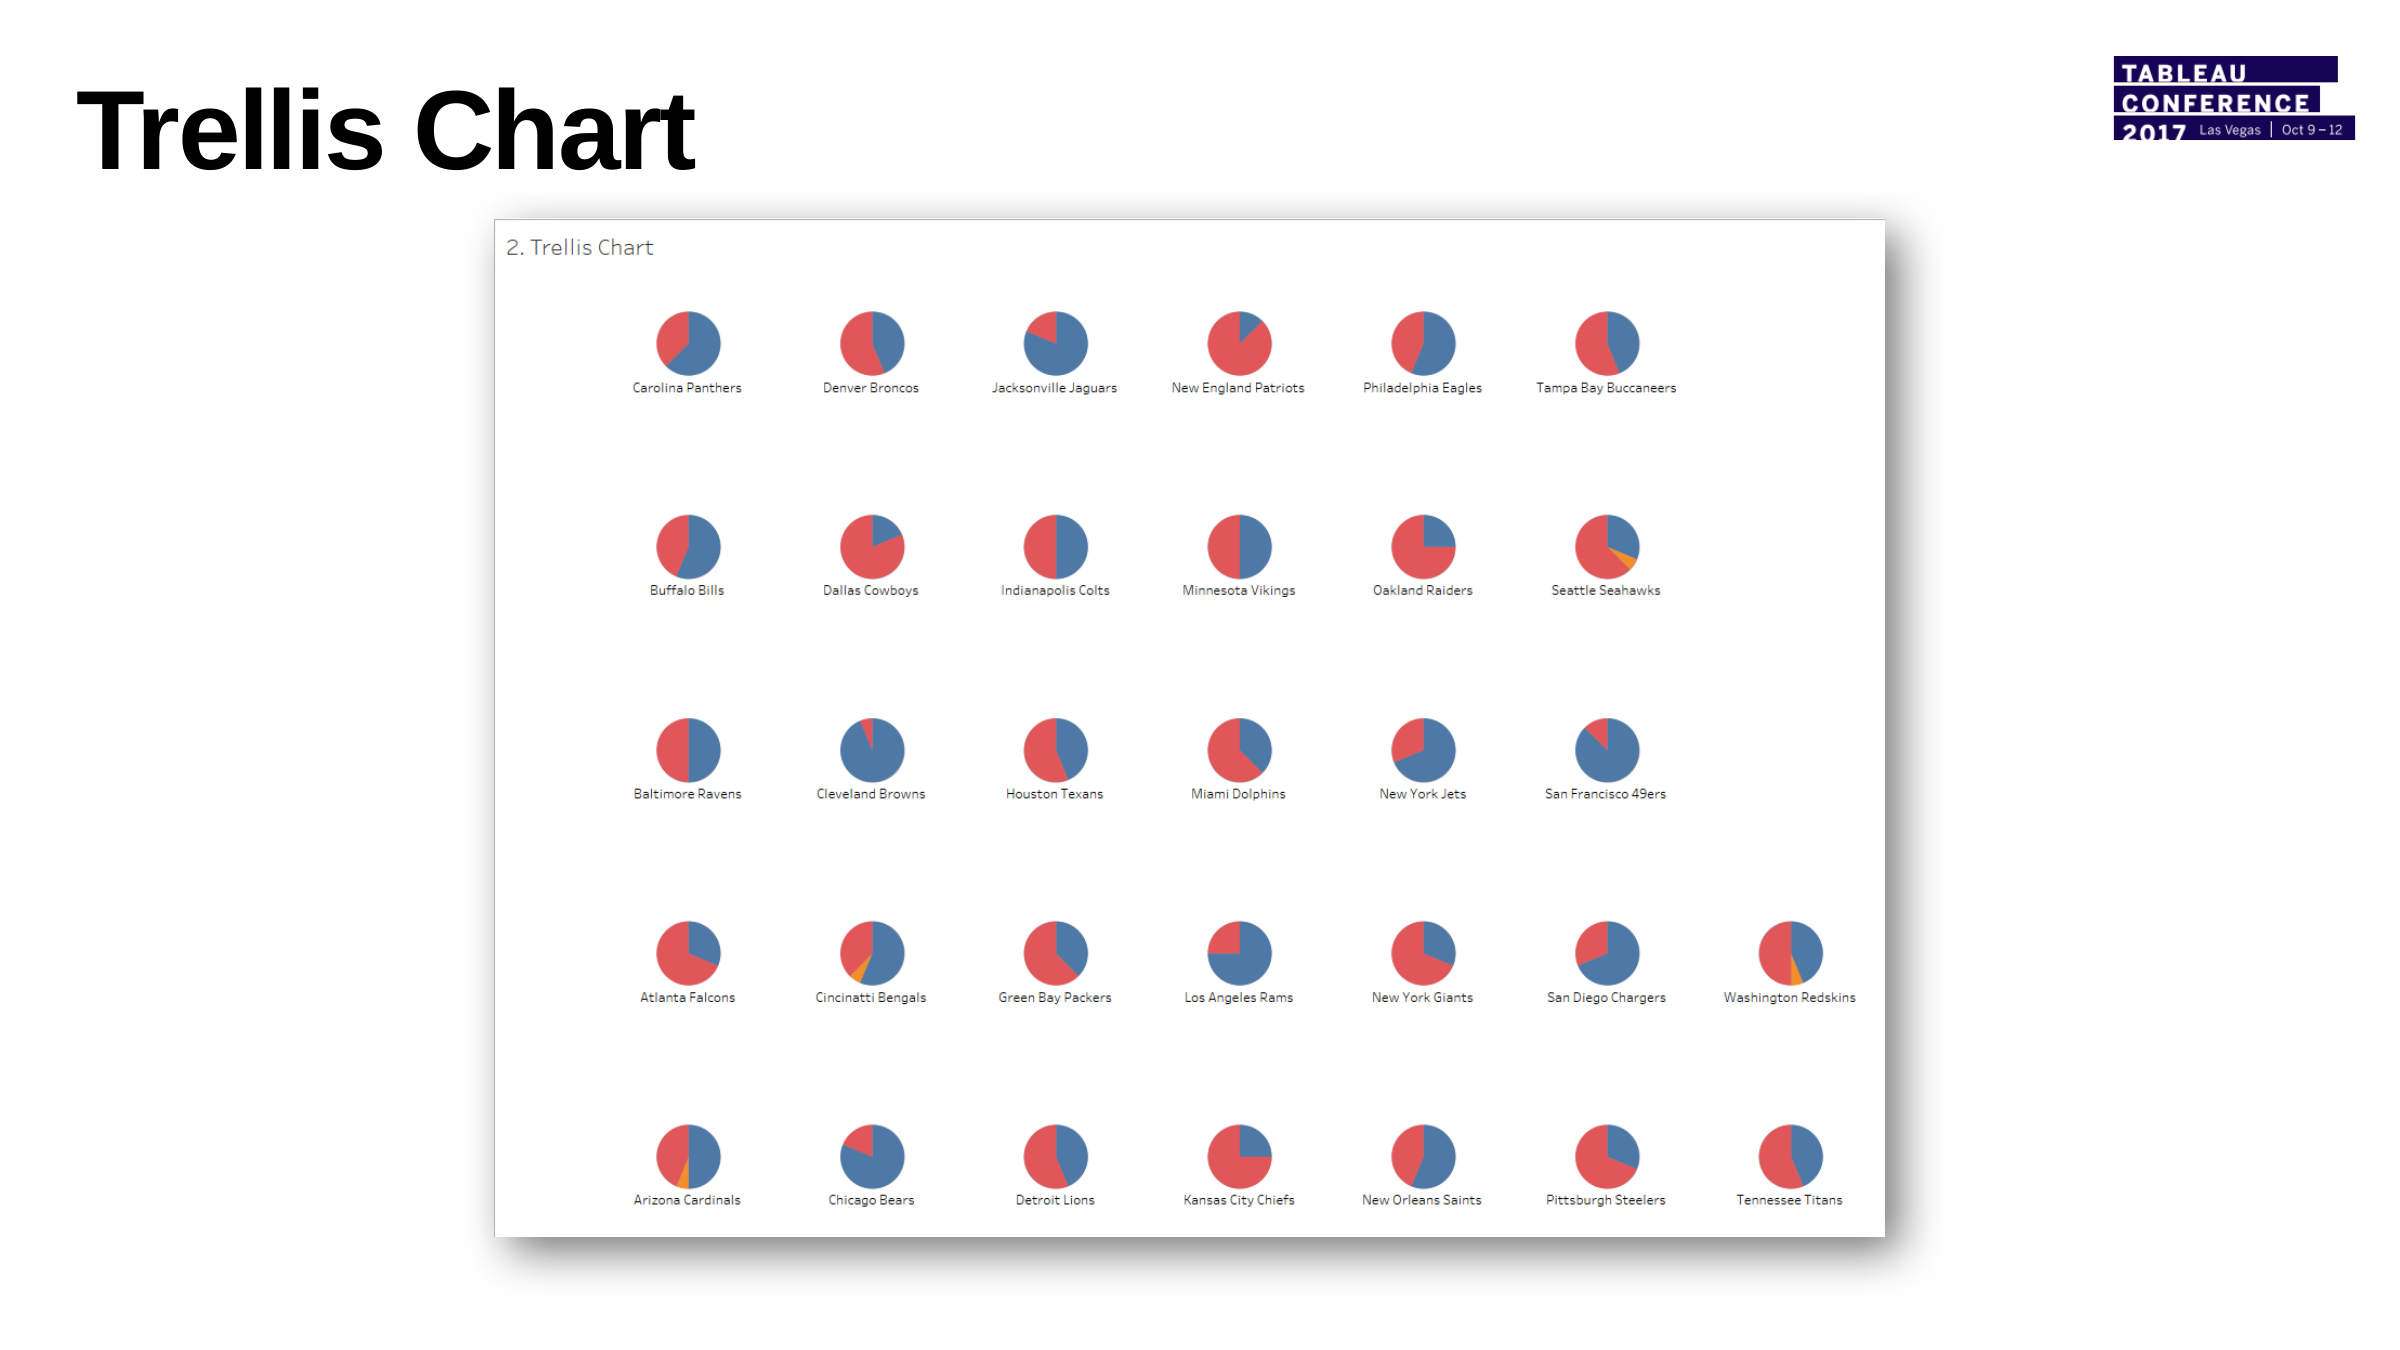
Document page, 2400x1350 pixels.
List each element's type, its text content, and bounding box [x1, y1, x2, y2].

title Trellis Chart [52, 56, 2348, 235]
picture [494, 218, 1886, 1238]
